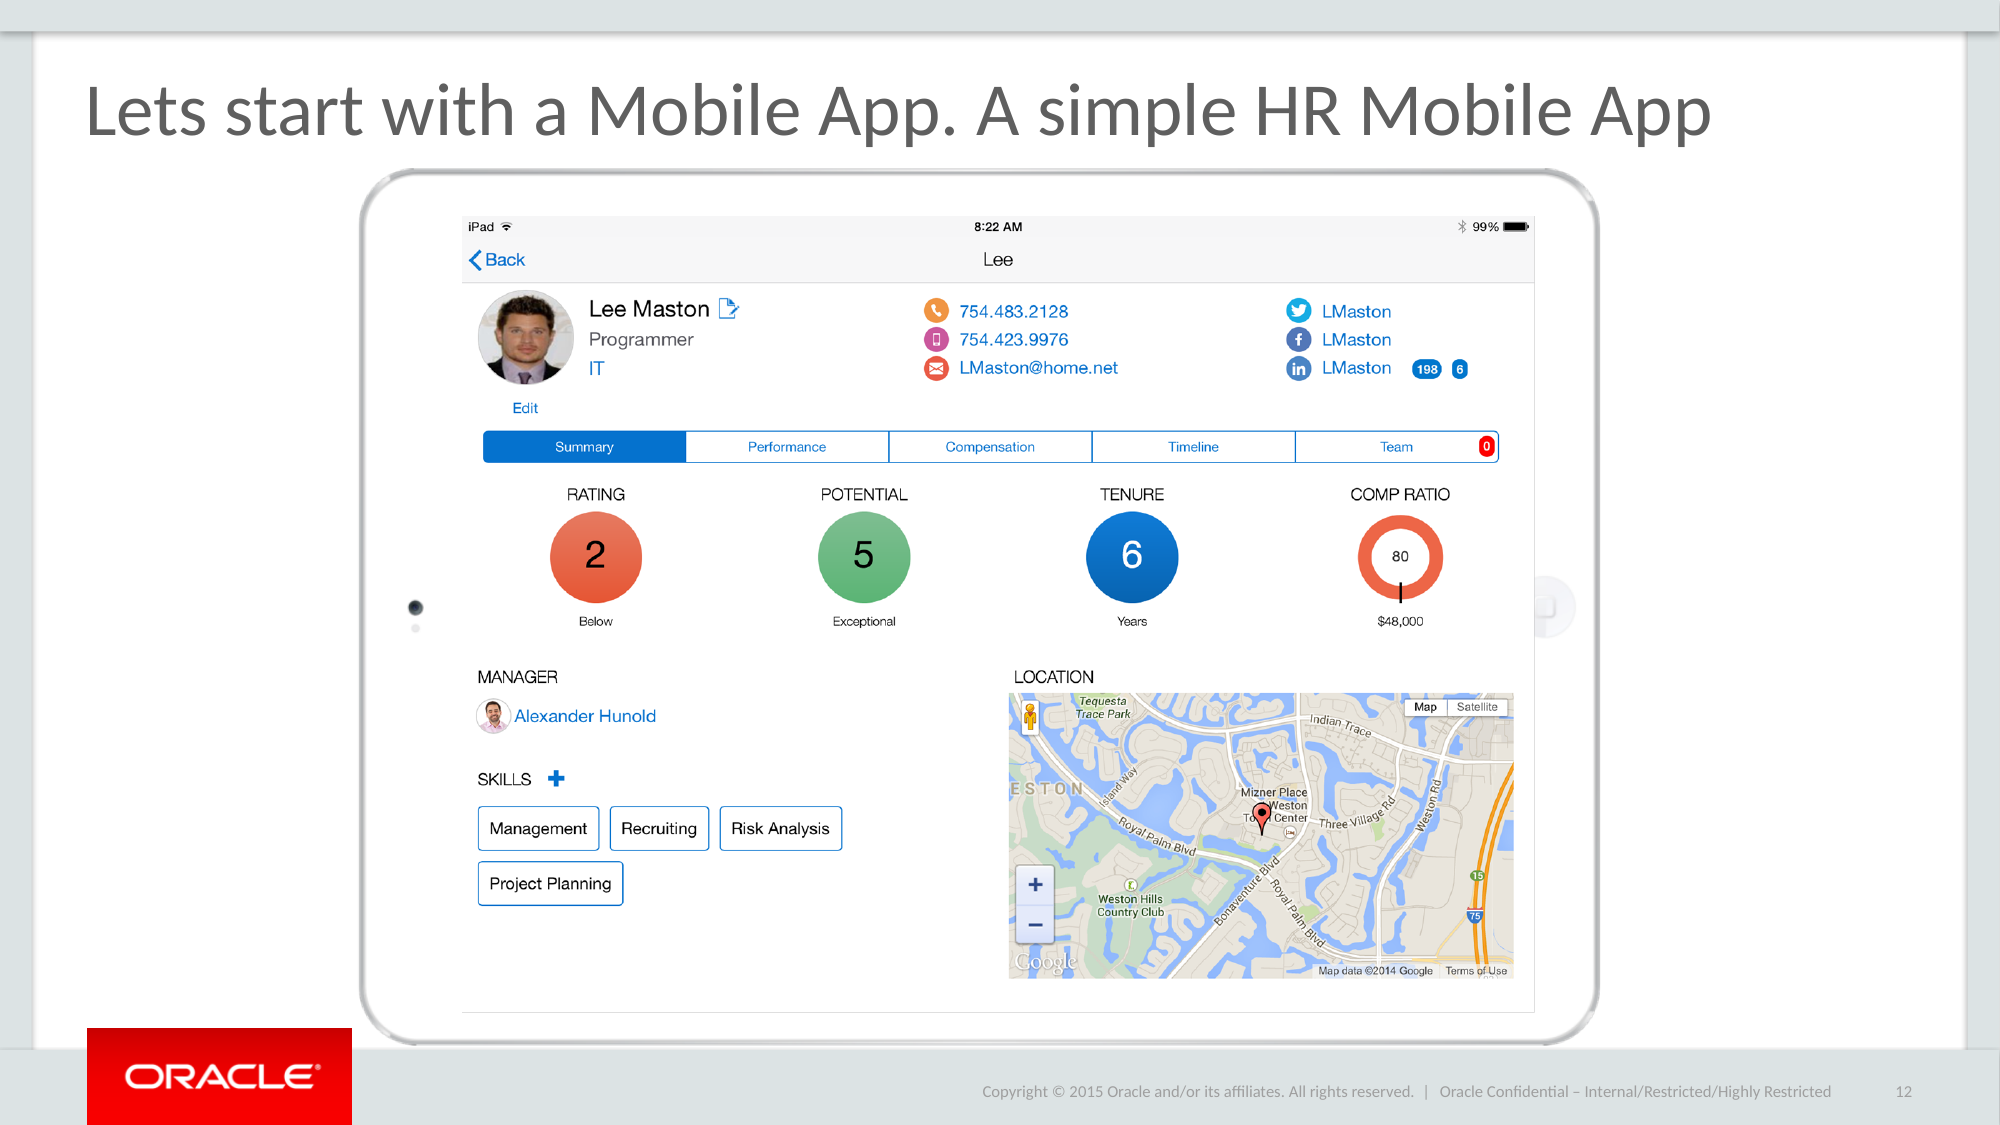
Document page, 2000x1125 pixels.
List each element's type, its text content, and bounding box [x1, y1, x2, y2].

footer Oracle Confidential – Internal/Restricted/Highly Restricted [1439, 1075, 1849, 1106]
title Lets start with a Mobile App. A simple HR Mobile App [85, 48, 1911, 150]
slide_number 12 [1849, 1075, 1913, 1106]
picture [87, 155, 1616, 1125]
